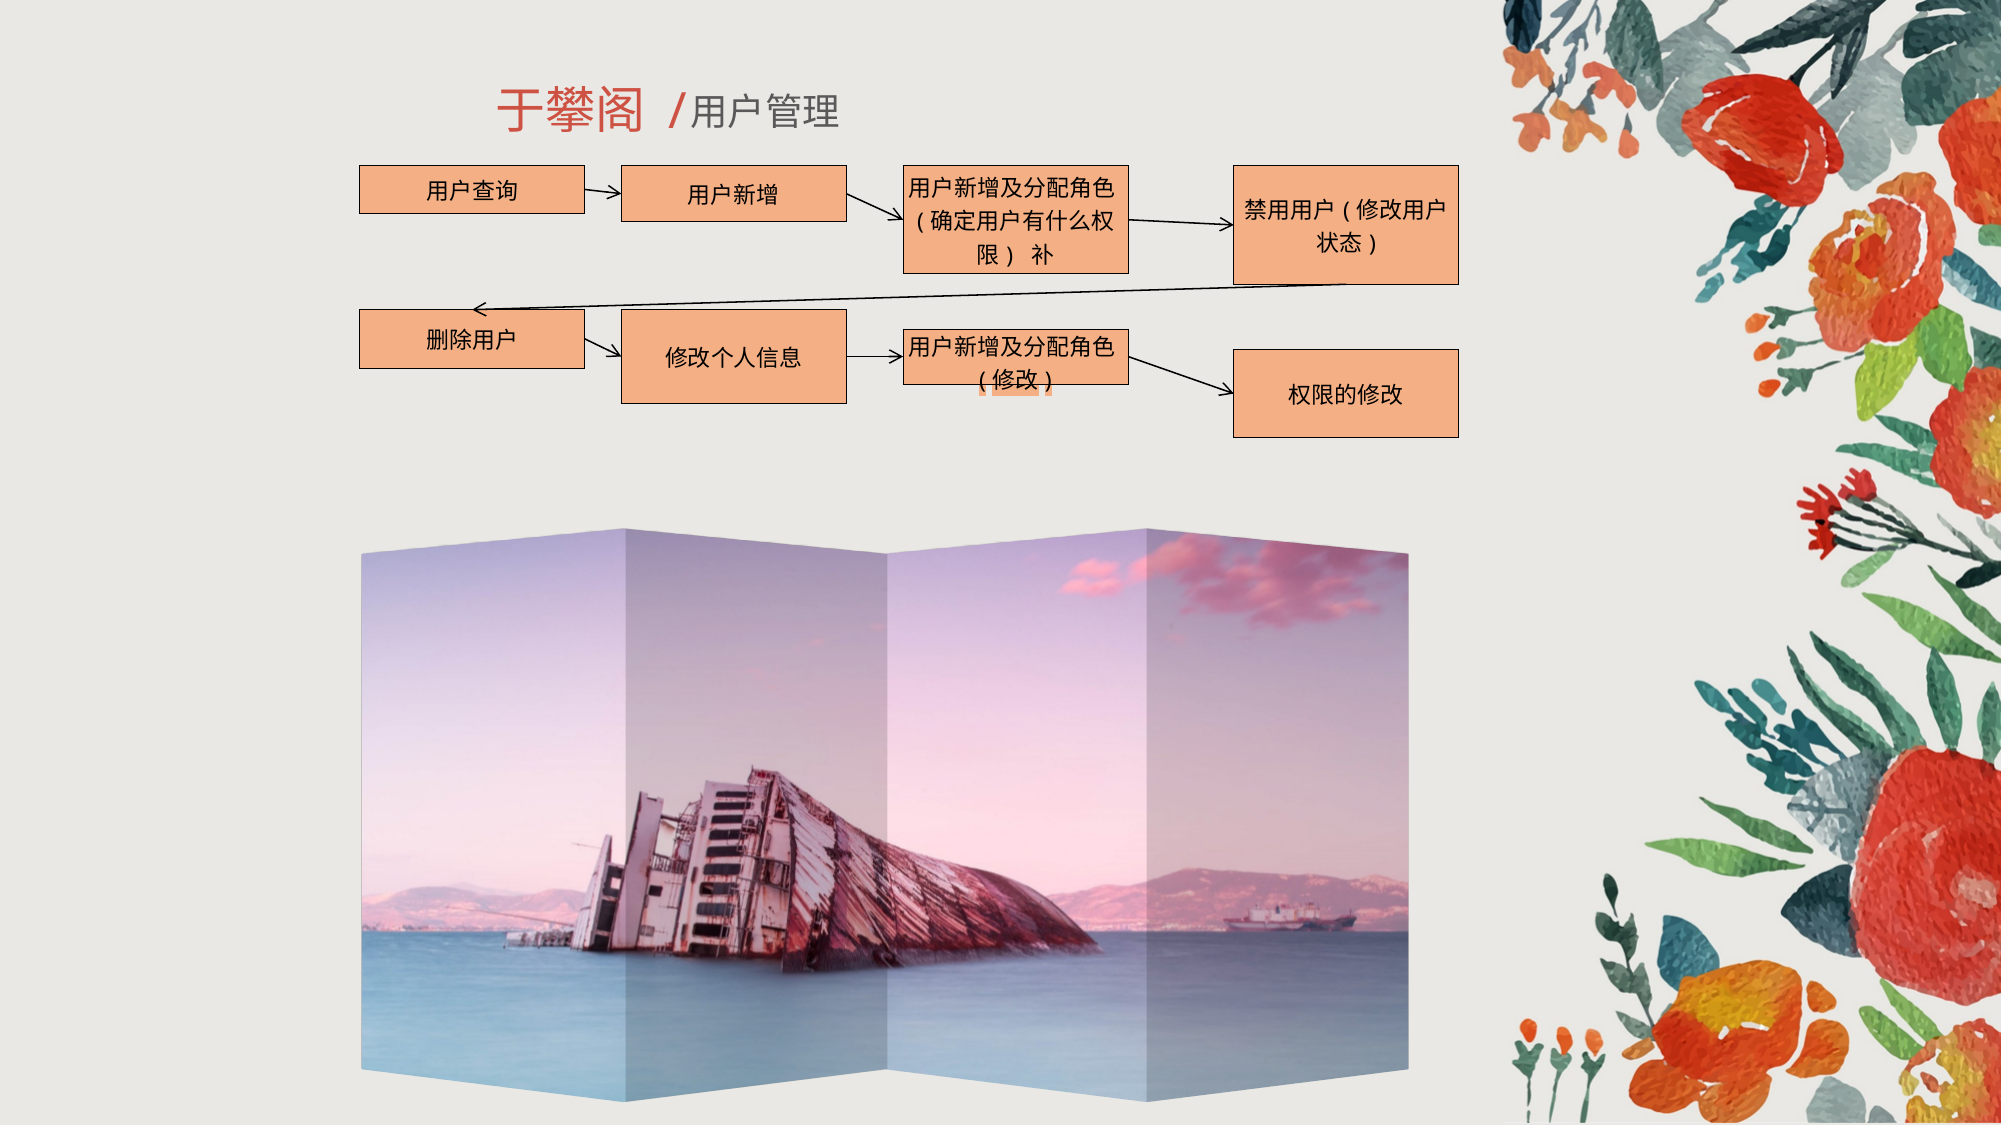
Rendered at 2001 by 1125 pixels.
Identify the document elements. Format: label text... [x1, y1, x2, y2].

table_header 用户查询 [360, 166, 584, 213]
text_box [1127, 219, 1234, 226]
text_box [846, 193, 904, 221]
table_header 禁用用户(修改用户状态) [1234, 166, 1458, 284]
text_box 用户管理 [675, 80, 1129, 141]
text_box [584, 189, 622, 194]
table_header 用户新增及分配角色(修改) [904, 330, 1128, 384]
text_box [888, 528, 1146, 1102]
table_header 用户新增 [622, 166, 846, 221]
text_box [625, 528, 888, 1103]
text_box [584, 338, 622, 357]
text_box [1127, 356, 1234, 394]
table_header 权限的修改 [1234, 350, 1458, 437]
picture [1495, 0, 2001, 1125]
text_box 于攀阁 / [480, 71, 773, 146]
text_box [361, 528, 625, 1103]
table_header 删除用户 [360, 310, 584, 368]
table_header 修改个人信息 [622, 319, 846, 403]
table_header 用户新增及分配角色(确定用户有什么权限) 补 [904, 166, 1128, 273]
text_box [471, 284, 1347, 310]
text_box [1146, 528, 1409, 1103]
